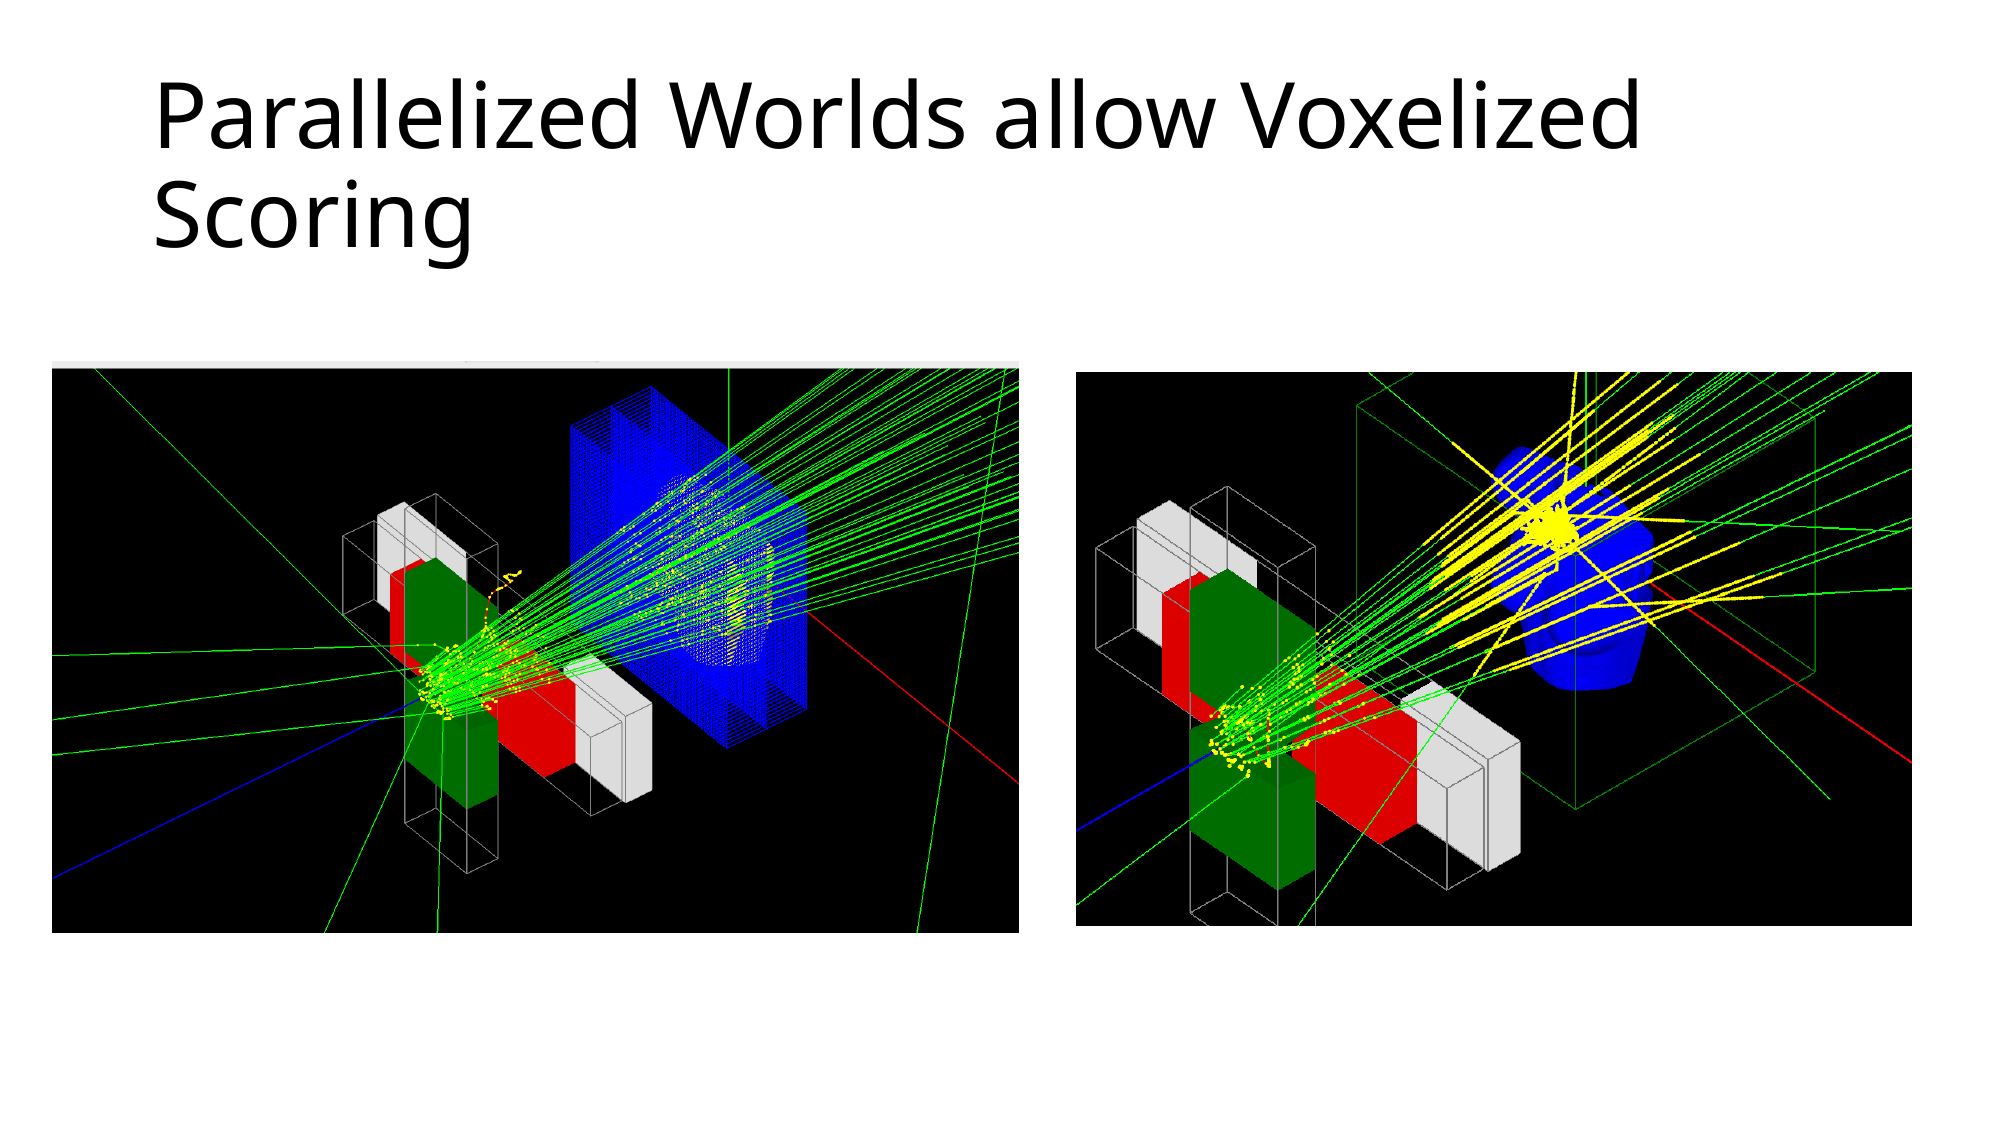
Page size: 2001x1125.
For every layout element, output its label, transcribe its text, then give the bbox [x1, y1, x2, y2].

title Parallelized Worlds allow Voxelized Scoring [137, 59, 1863, 278]
picture [1076, 372, 1912, 926]
picture [52, 361, 1019, 933]
